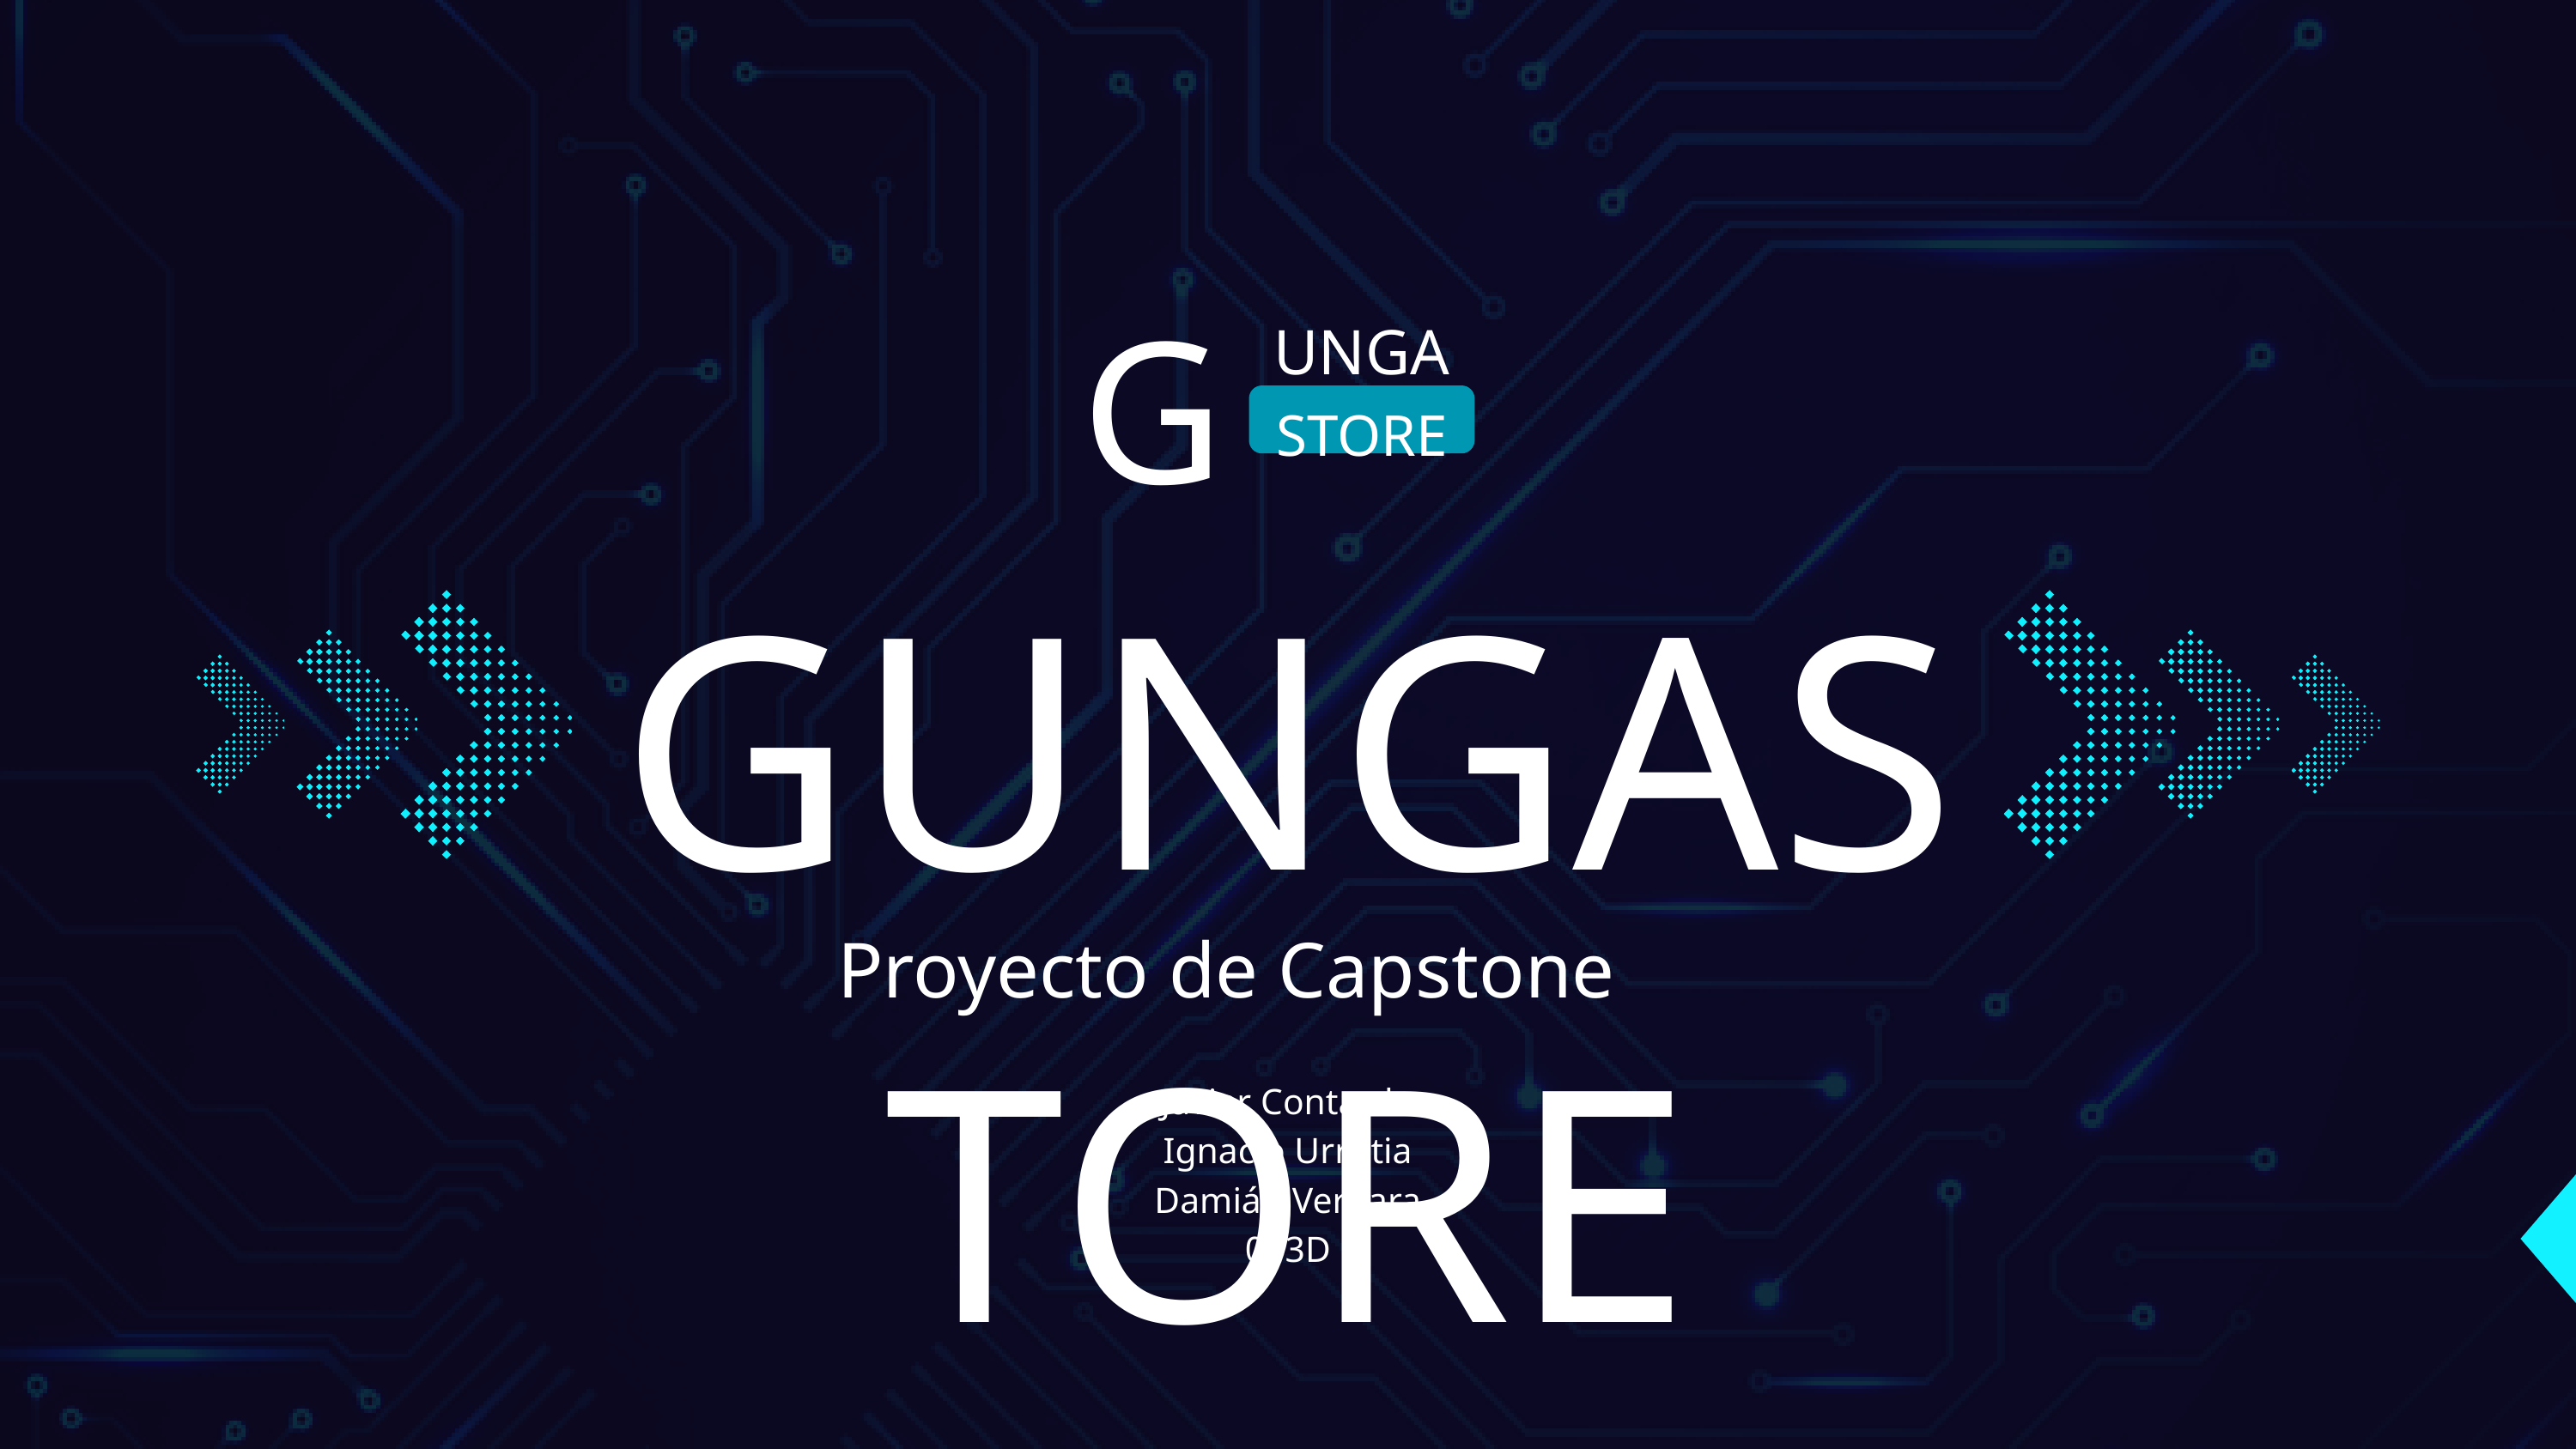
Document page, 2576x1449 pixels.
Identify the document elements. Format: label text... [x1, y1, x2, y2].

text_box [296, 629, 418, 819]
text_box [2291, 654, 2380, 794]
text_box [2003, 590, 2176, 859]
text_box GUNGASTORE [572, 482, 2004, 1388]
text_box STORE [1182, 388, 1542, 468]
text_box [2483, 1210, 2576, 1267]
text_box [0, 0, 2576, 1449]
text_box Proyecto de Capstone [837, 906, 1739, 1014]
text_box [196, 654, 285, 794]
text_box [400, 590, 572, 859]
text_box [2158, 629, 2280, 820]
text_box G [1034, 247, 1272, 524]
text_box Javier Contardo Ignacio Urrutia Damián Vergara 003D [1079, 1072, 1497, 1270]
text_box UNGA [1213, 300, 1510, 388]
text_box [1249, 385, 1475, 454]
